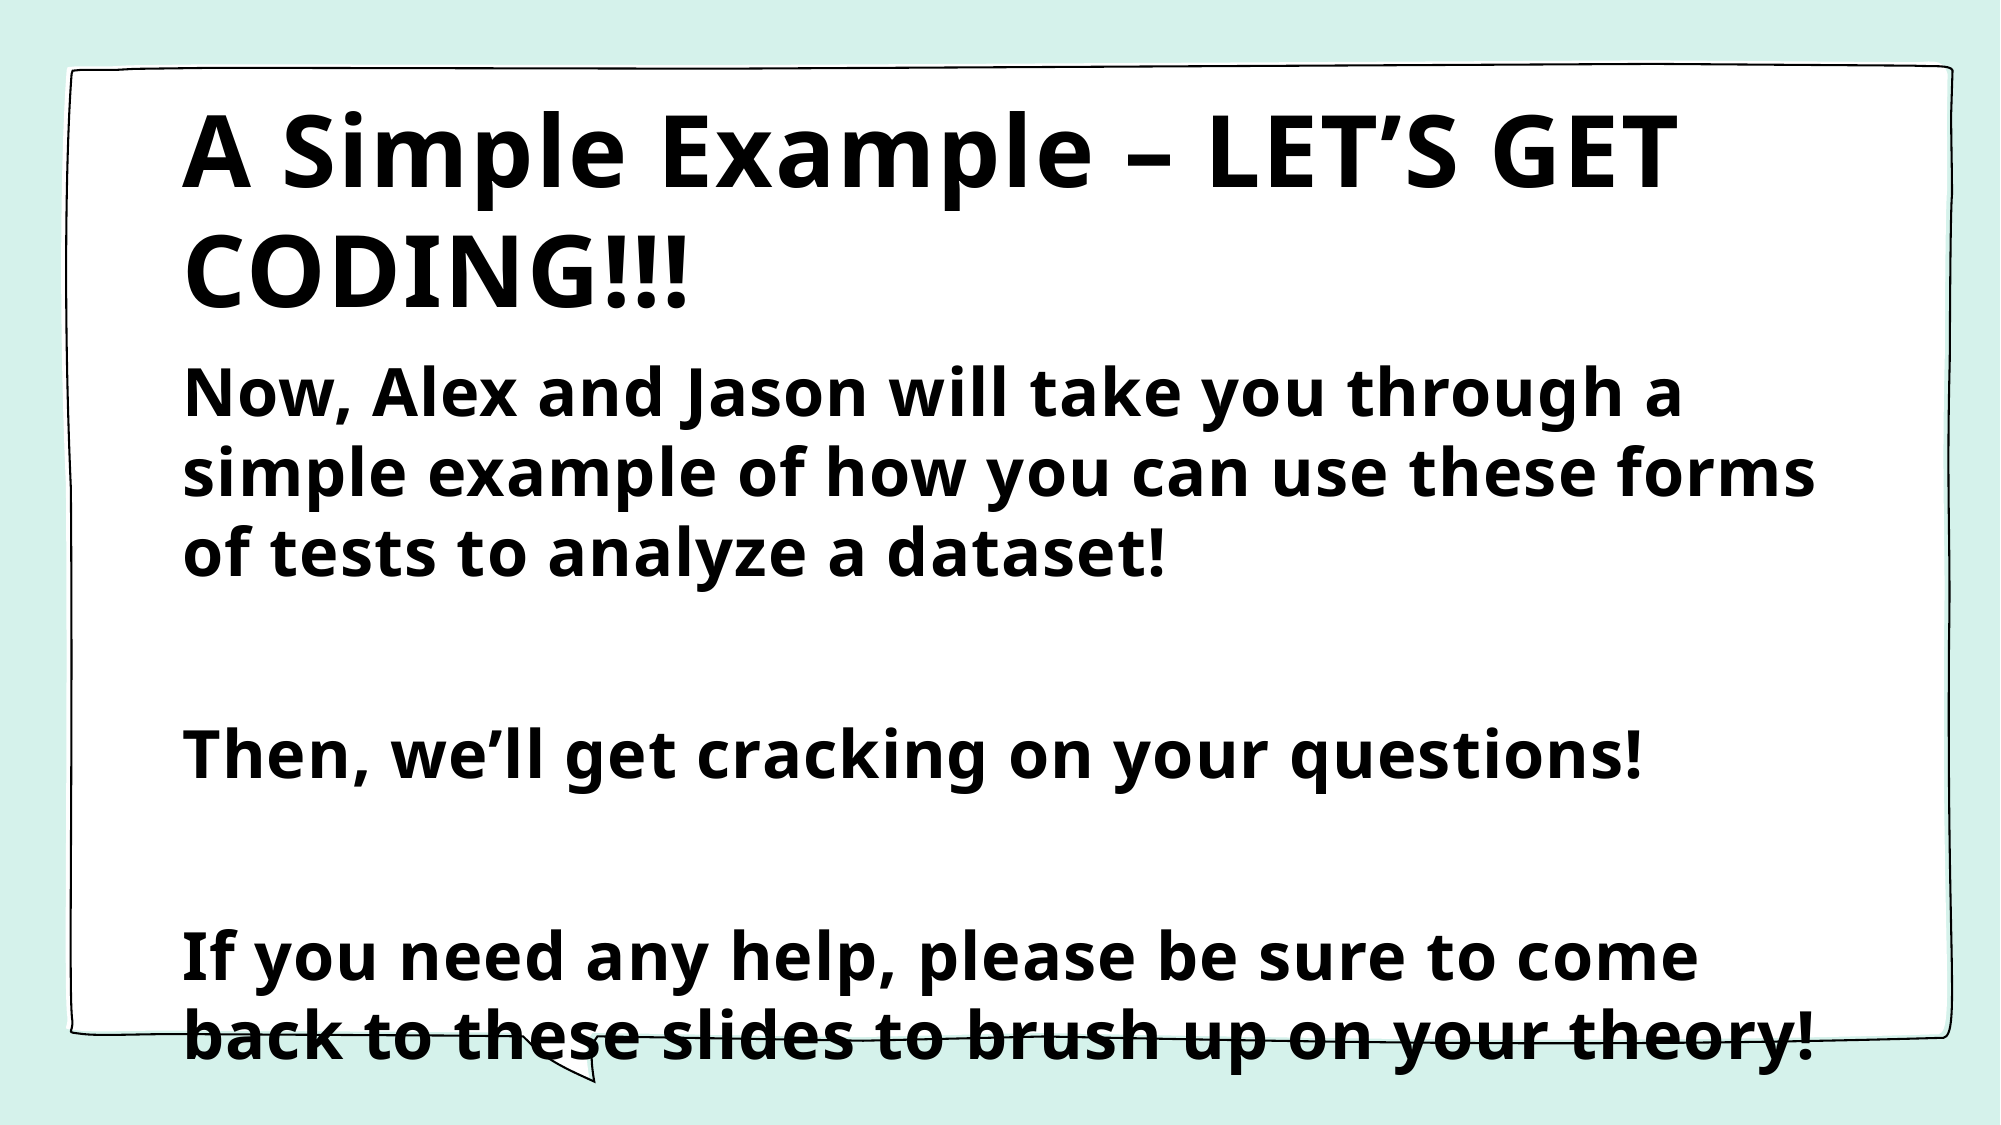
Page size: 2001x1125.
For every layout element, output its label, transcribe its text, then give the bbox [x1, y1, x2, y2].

title A Simple Example – LET’S GET CODING!!! [167, 91, 1863, 324]
list Now, Alex and Jason will take you through a simple example of how you can use these forms of tests to analyze a dataset! Then, we’ll get cracking on your questions! If you need any help, please be sure to come back to these slides to brush up on your theory! [167, 342, 1863, 971]
